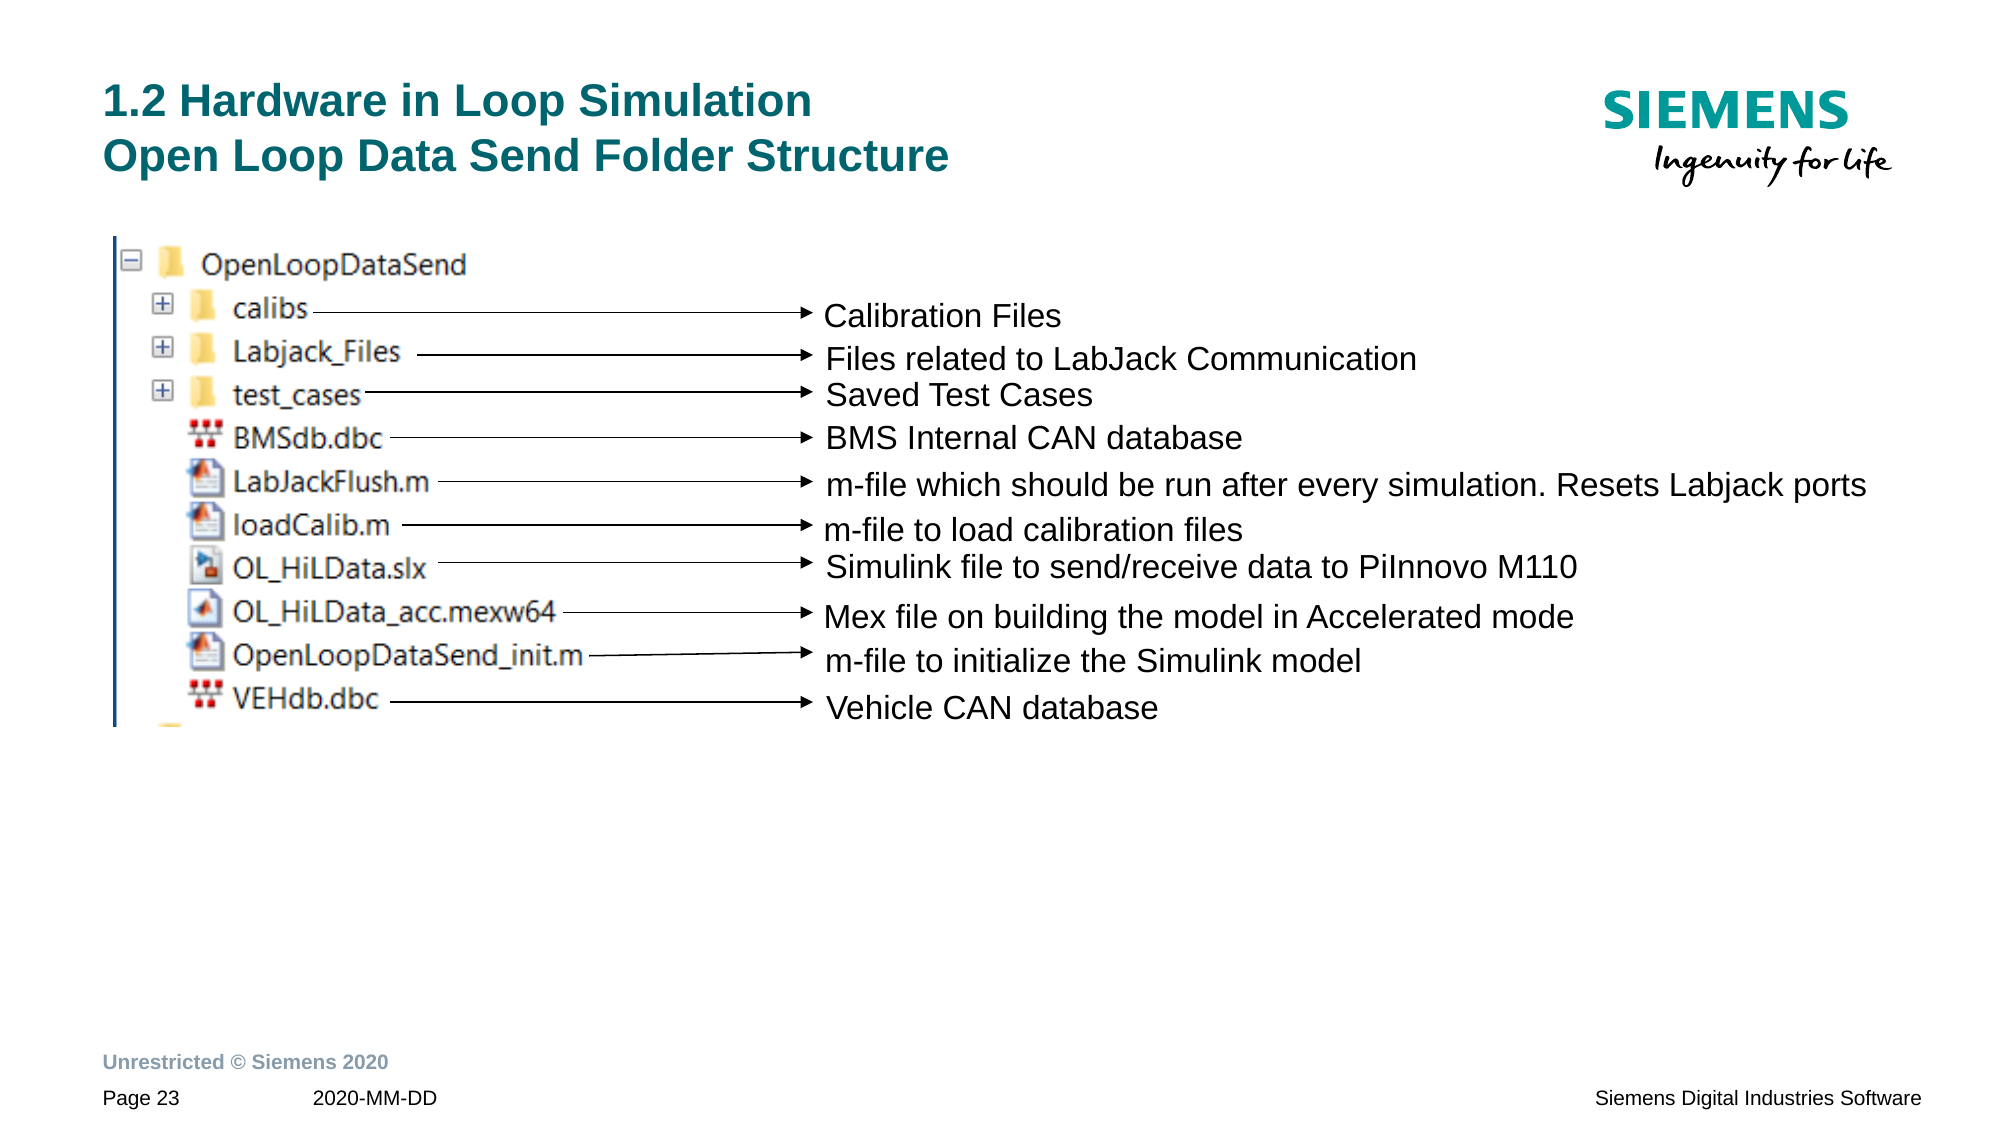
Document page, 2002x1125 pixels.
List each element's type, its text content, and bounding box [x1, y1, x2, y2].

text_box Mex file on building the model in Accelerated mode [823, 590, 2000, 637]
text_box Simulink file to send/receive data to PiInnovo M110 [825, 541, 2001, 588]
text_box m-file to load calibration files [823, 504, 2000, 551]
title 1.2 Hardware in Loop Simulation Open Loop Data Send Folder Structure [0, 0, 2001, 237]
text_box m-file to initialize the Simulink model [825, 634, 2001, 681]
text_box Saved Test Cases [825, 369, 1464, 411]
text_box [588, 651, 814, 656]
text_box Vehicle CAN database [826, 682, 1464, 727]
text_box m-file which should be run after every simulation. Resets Labjack ports [826, 458, 2001, 505]
picture [112, 236, 596, 727]
text_box BMS Internal CAN database [825, 411, 1464, 457]
text_box Calibration Files [823, 290, 1462, 335]
text_box Files related to LabJack Communication [825, 332, 1464, 369]
